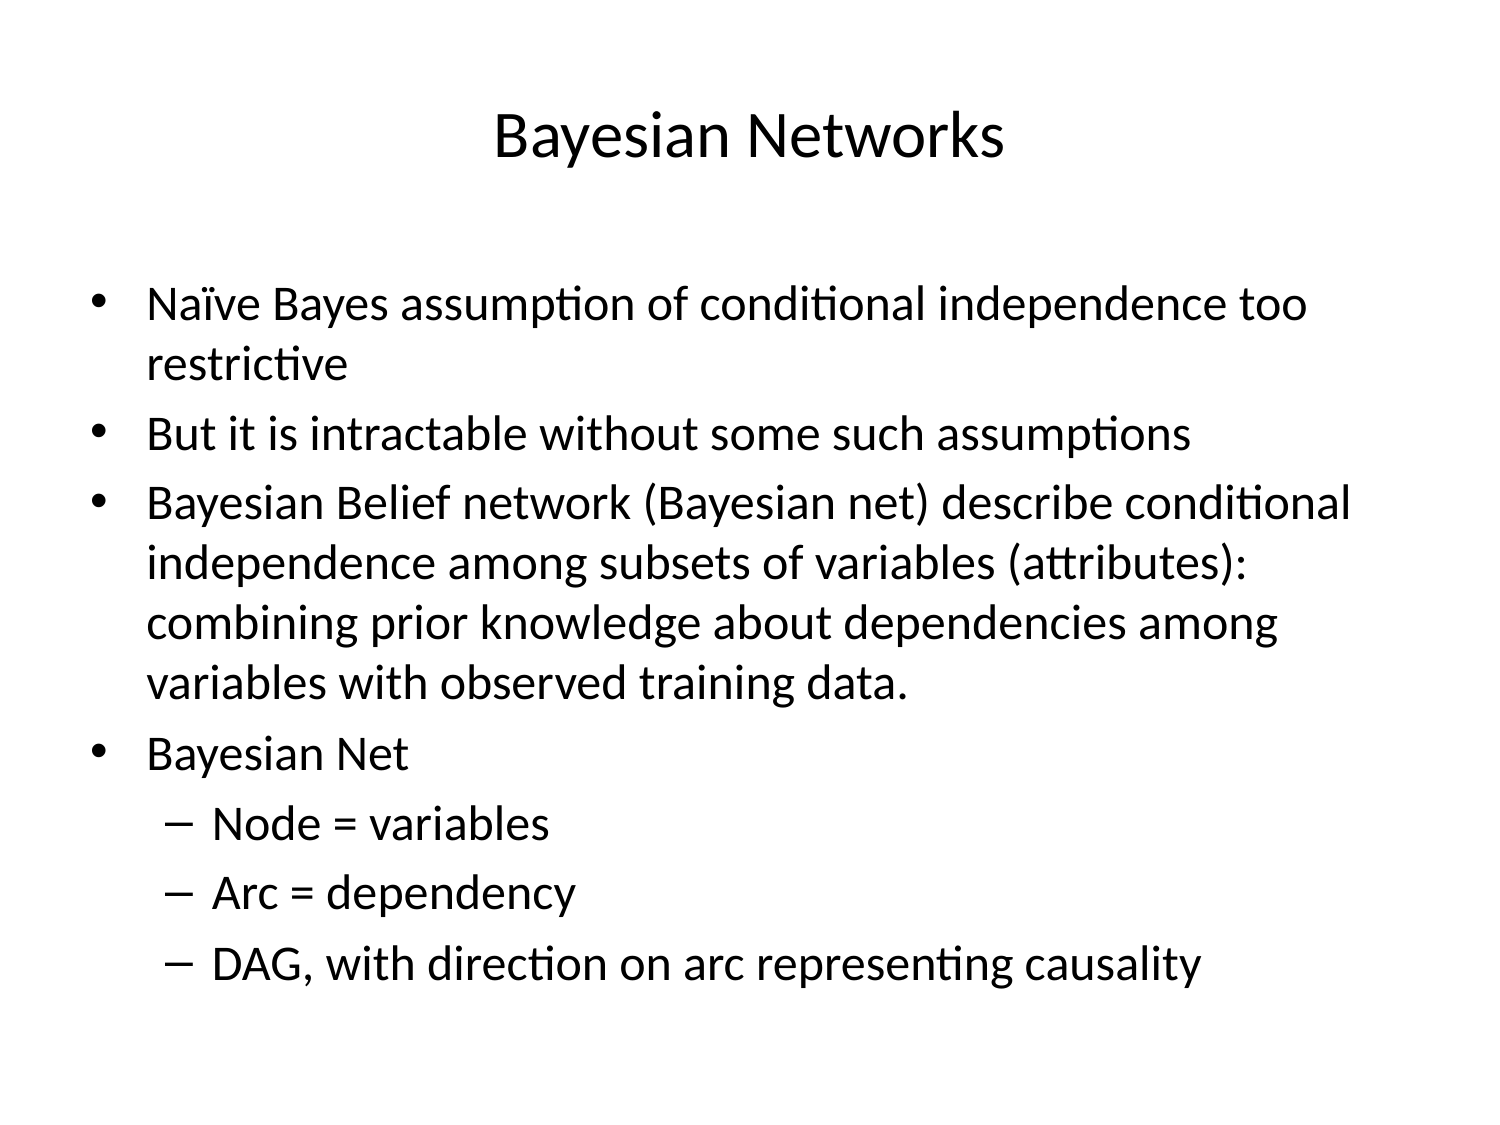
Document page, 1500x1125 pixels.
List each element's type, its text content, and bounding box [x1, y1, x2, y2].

list Naïve Bayes assumption of conditional independence too restrictive But it is intractable without some such assumptions Bayesian Belief network (Bayesian net) describe conditional independence among subsets of variables (attributes): combining prior knowledge about dependencies among variables with observed training data. Bayesian Net Node = variables Arc = dependency DAG, with direction on arc representing causality [75, 262, 1425, 1005]
title Bayesian Networks [112, 37, 1388, 225]
